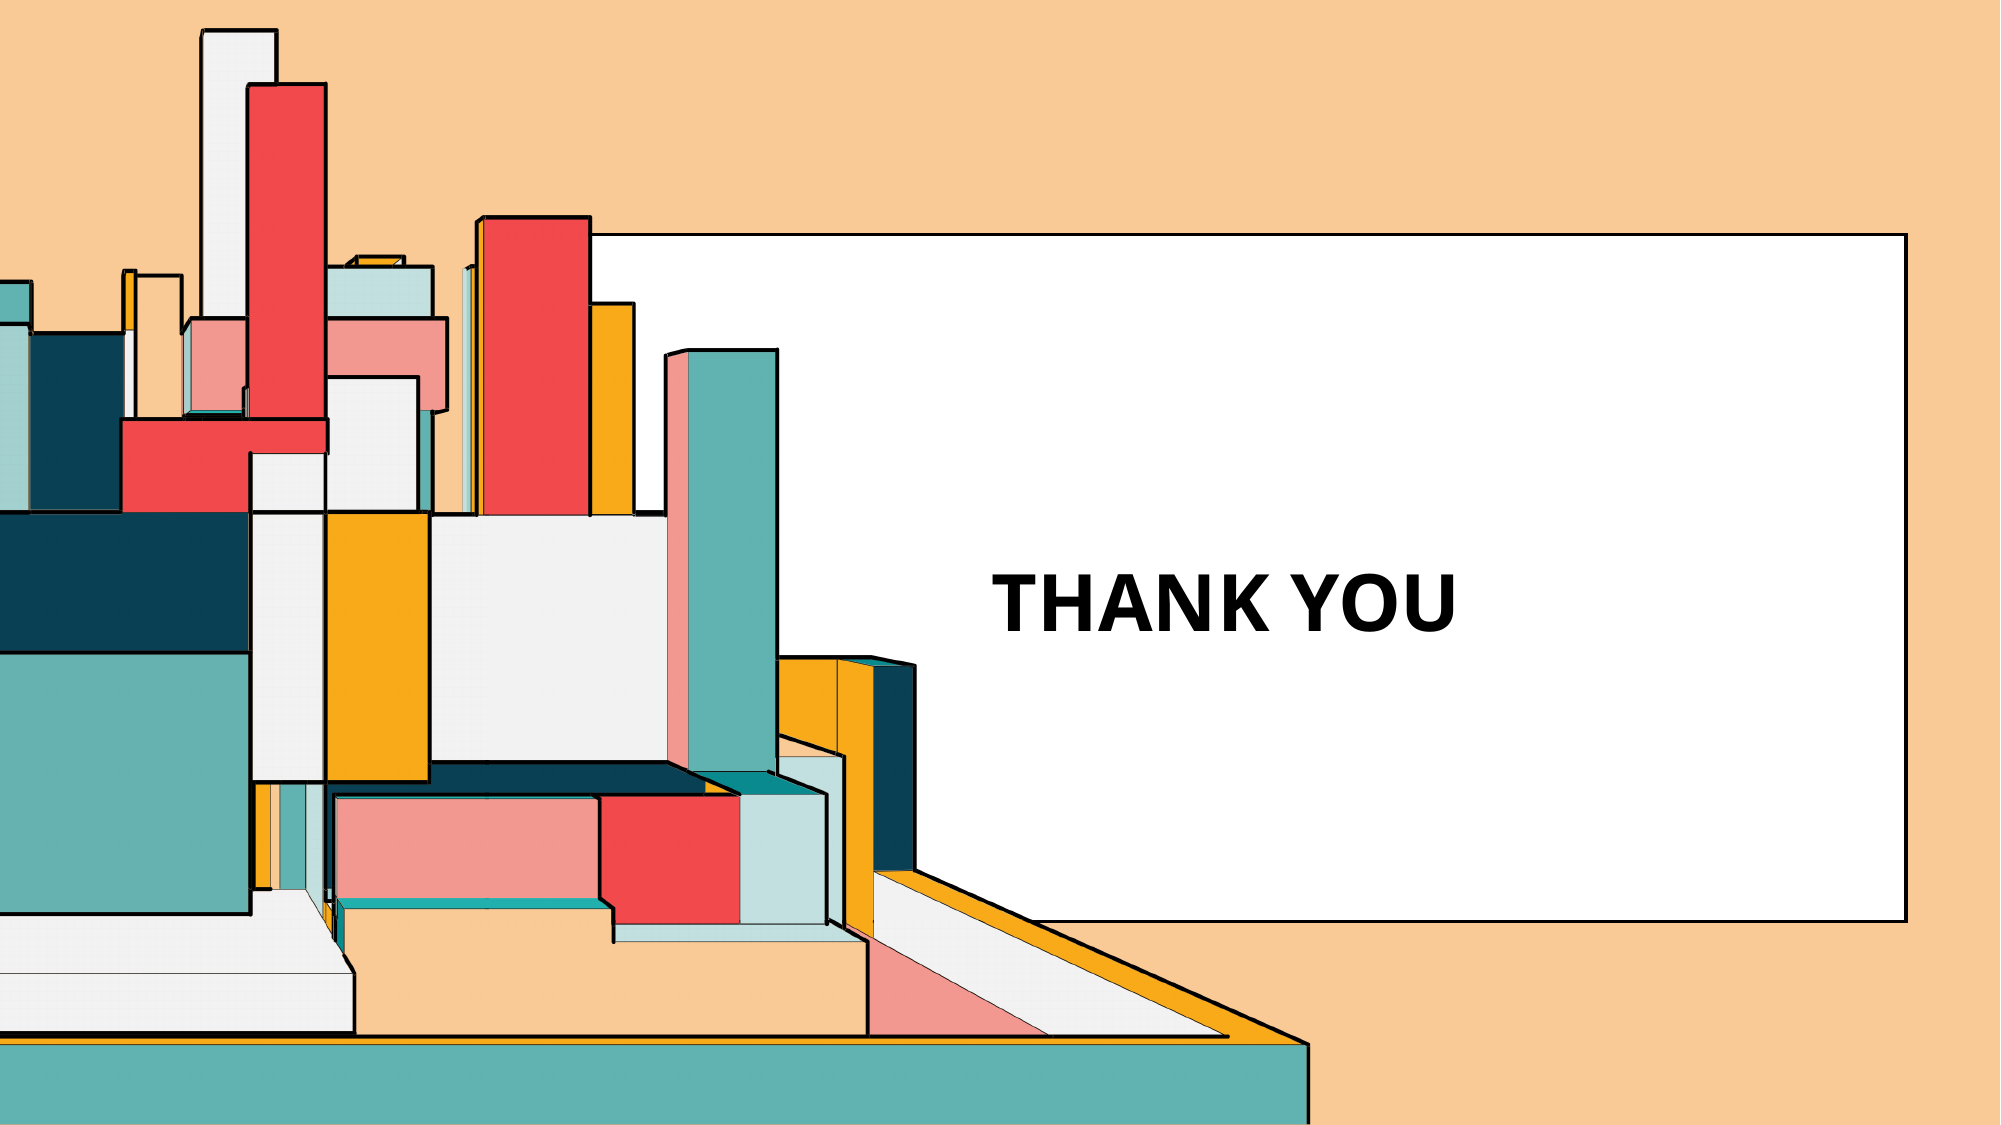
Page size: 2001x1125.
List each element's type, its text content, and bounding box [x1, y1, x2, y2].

title Thank you [976, 274, 1909, 657]
picture [0, 27, 1311, 1125]
